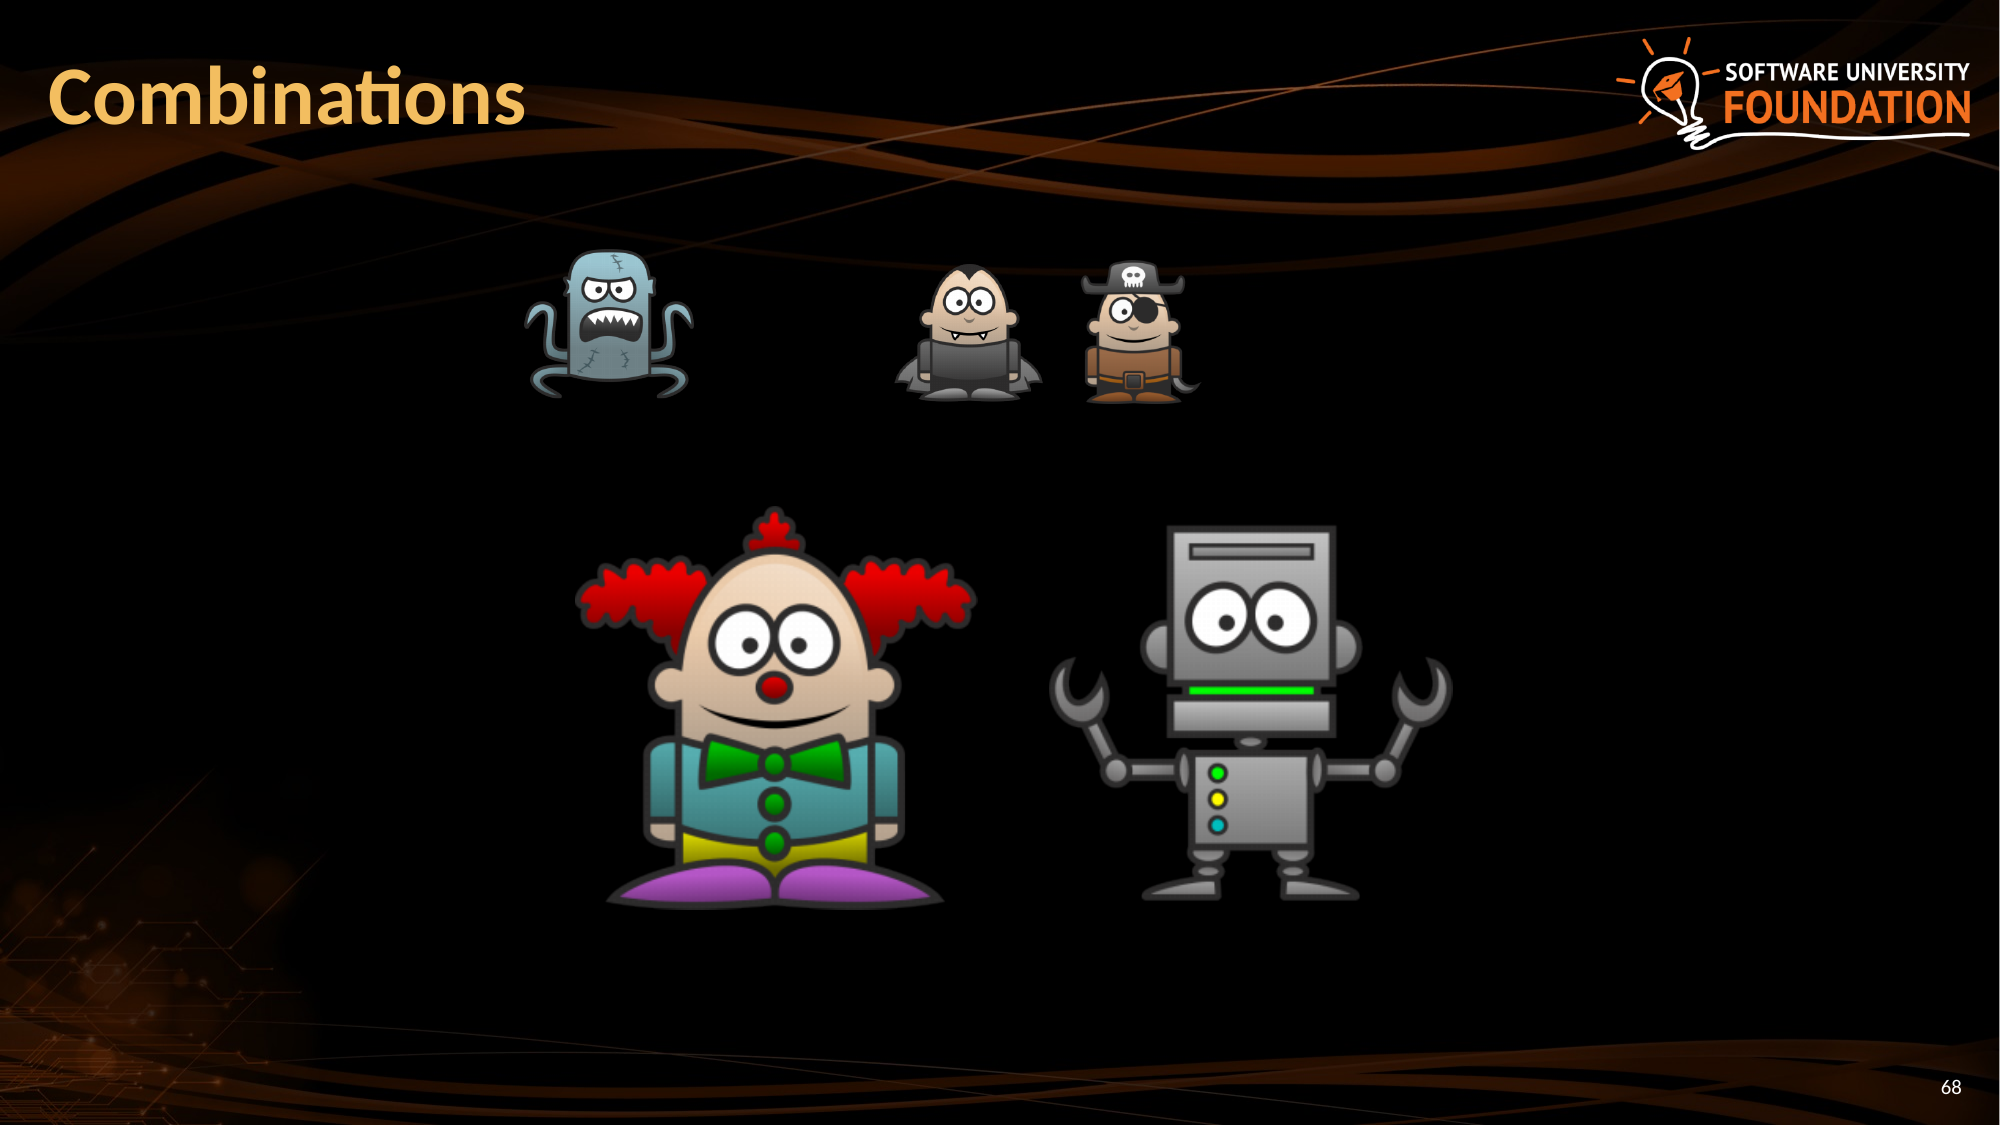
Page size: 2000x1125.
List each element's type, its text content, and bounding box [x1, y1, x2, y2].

title Combinations [30, 6, 1602, 189]
picture [0, 0, 2000, 1125]
slide_number 68 [1897, 1070, 1968, 1103]
